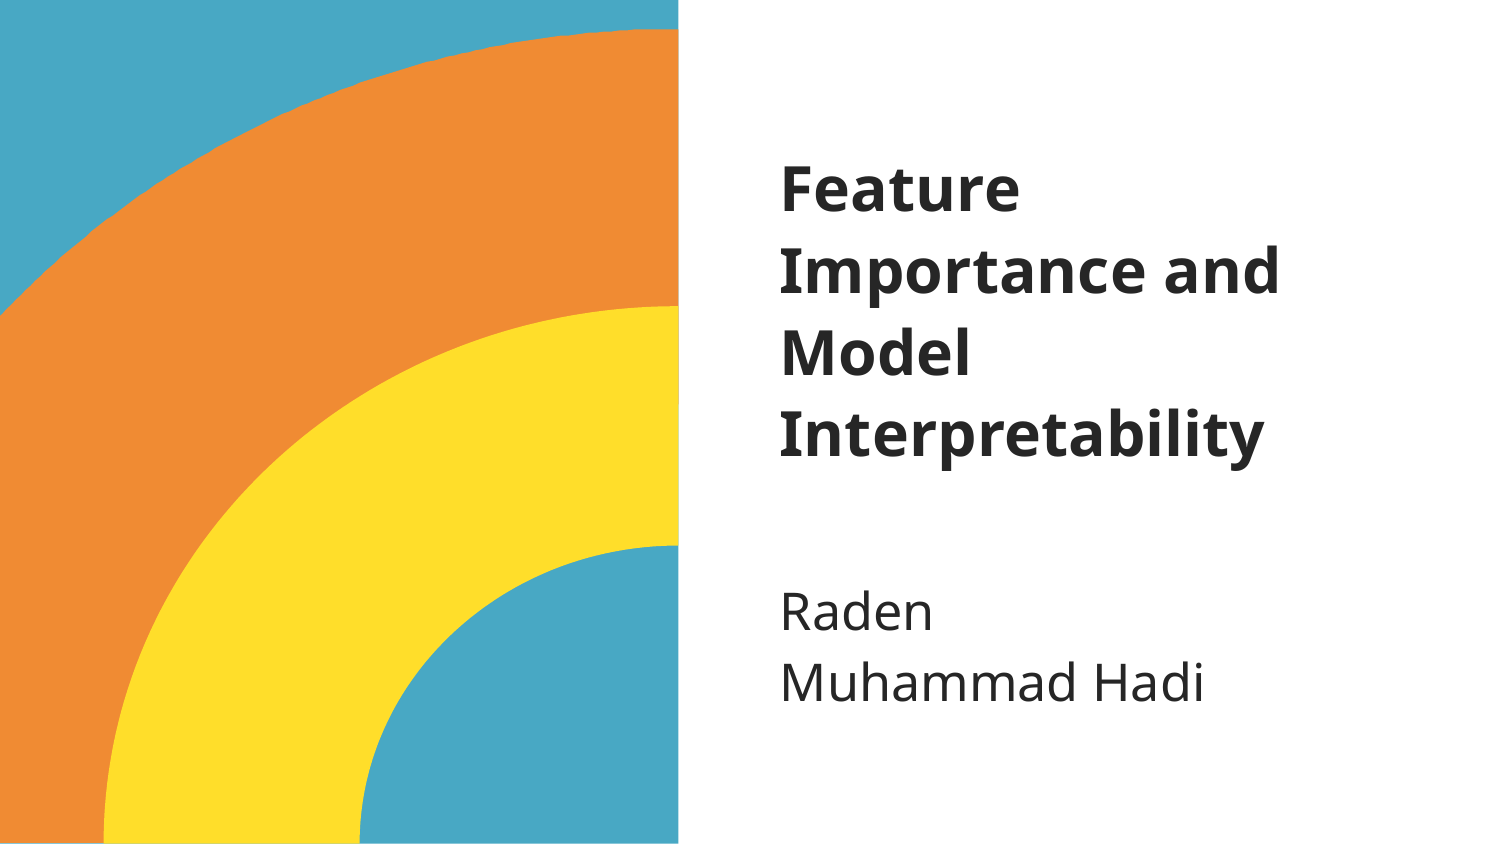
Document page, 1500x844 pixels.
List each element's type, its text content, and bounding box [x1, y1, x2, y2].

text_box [0, 0, 679, 844]
text_box Feature Importance and Model Interpretability Raden Muhammad Hadi [777, 115, 1394, 713]
